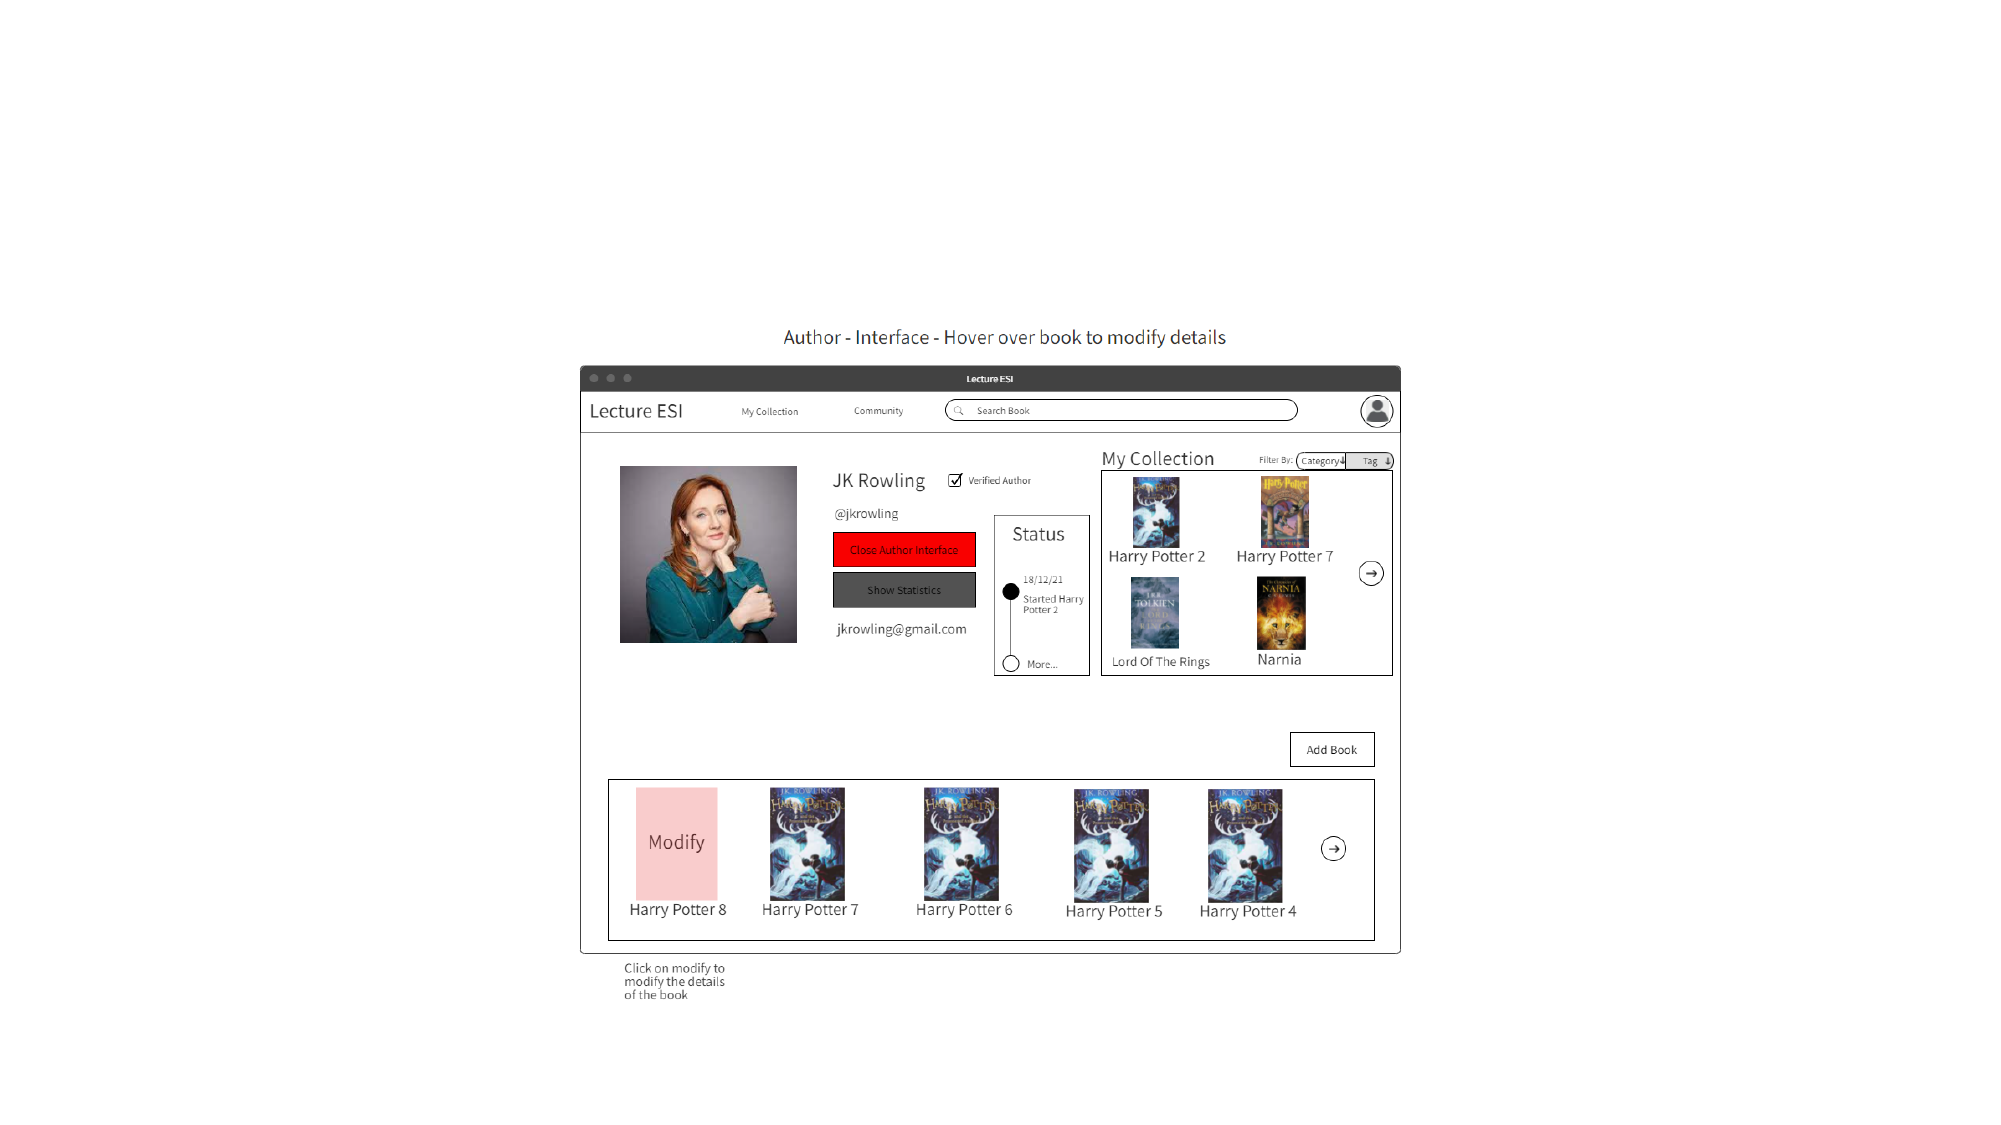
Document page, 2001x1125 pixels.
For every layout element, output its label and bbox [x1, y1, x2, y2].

list [563, 299, 1437, 1014]
